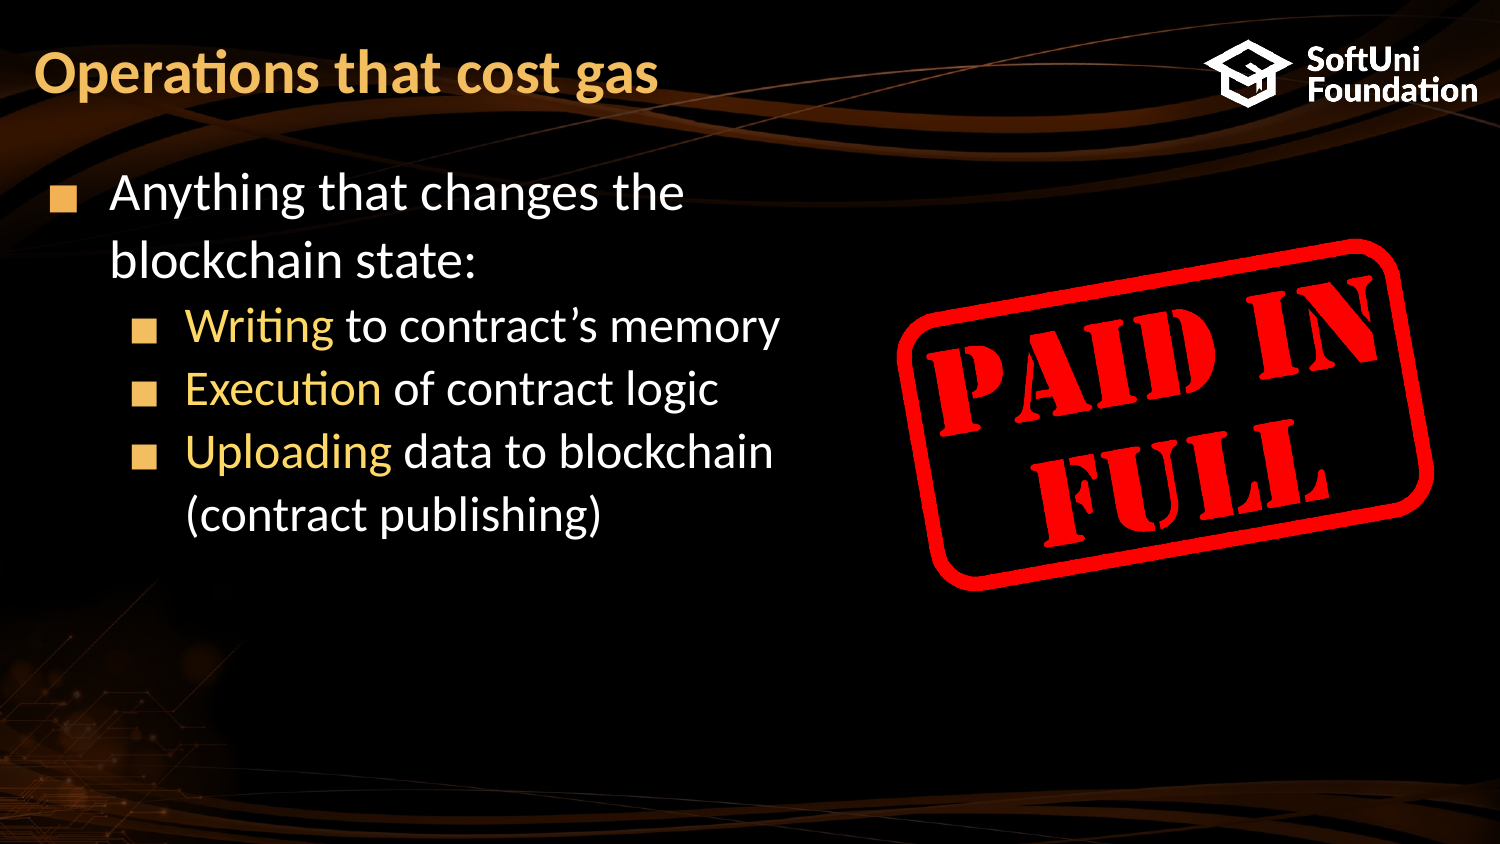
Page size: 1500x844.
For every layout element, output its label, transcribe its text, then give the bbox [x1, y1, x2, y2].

title Operations that cost gas [23, 4, 1202, 142]
picture [0, 0, 1500, 844]
list Anything that changes the blockchain state: Writing to contract’s memory Execution of contract logic Uploading data to blockchain (contract publishing) [23, 142, 915, 827]
